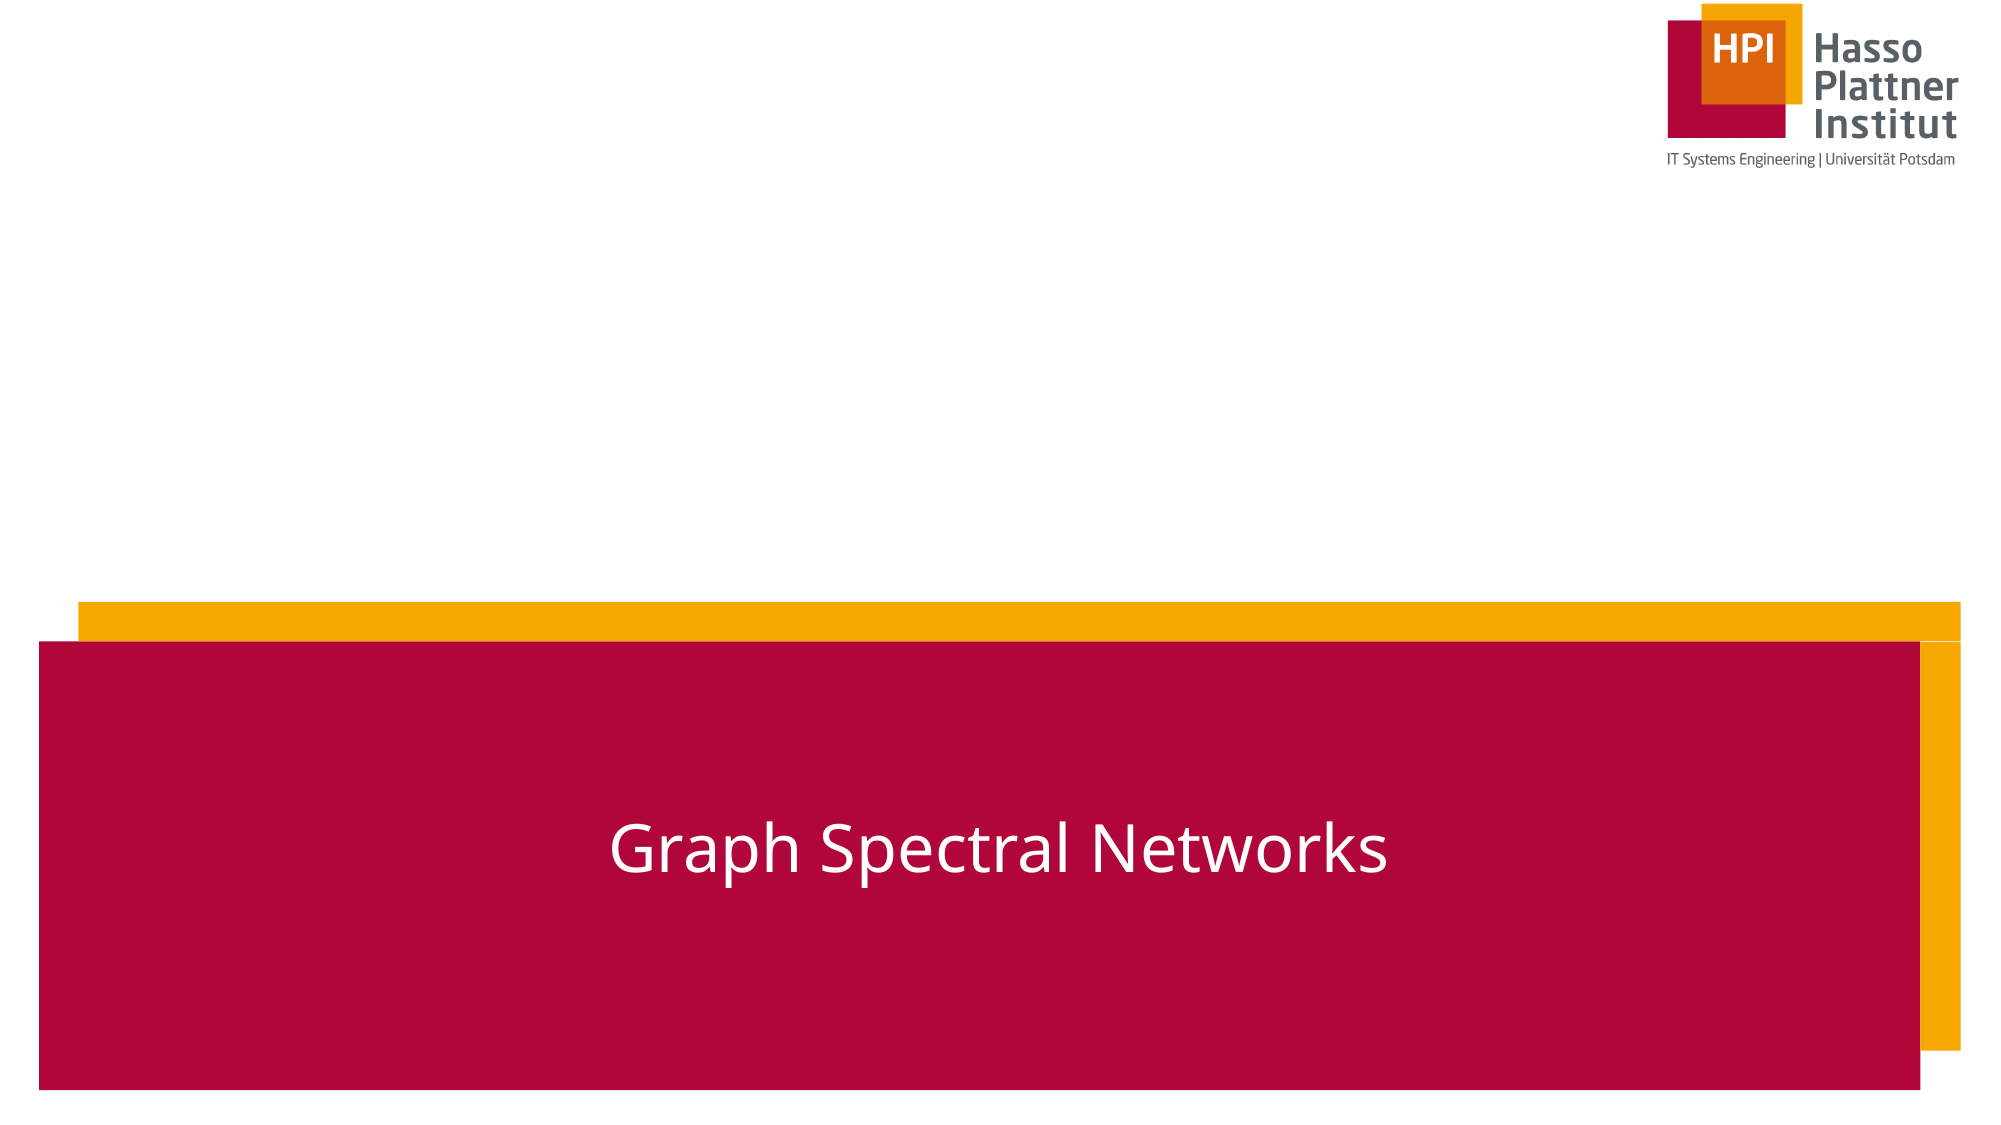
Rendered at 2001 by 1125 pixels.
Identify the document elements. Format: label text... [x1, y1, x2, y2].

title Graph Spectral Networks [78, 763, 1921, 929]
picture [1664, 0, 1965, 170]
